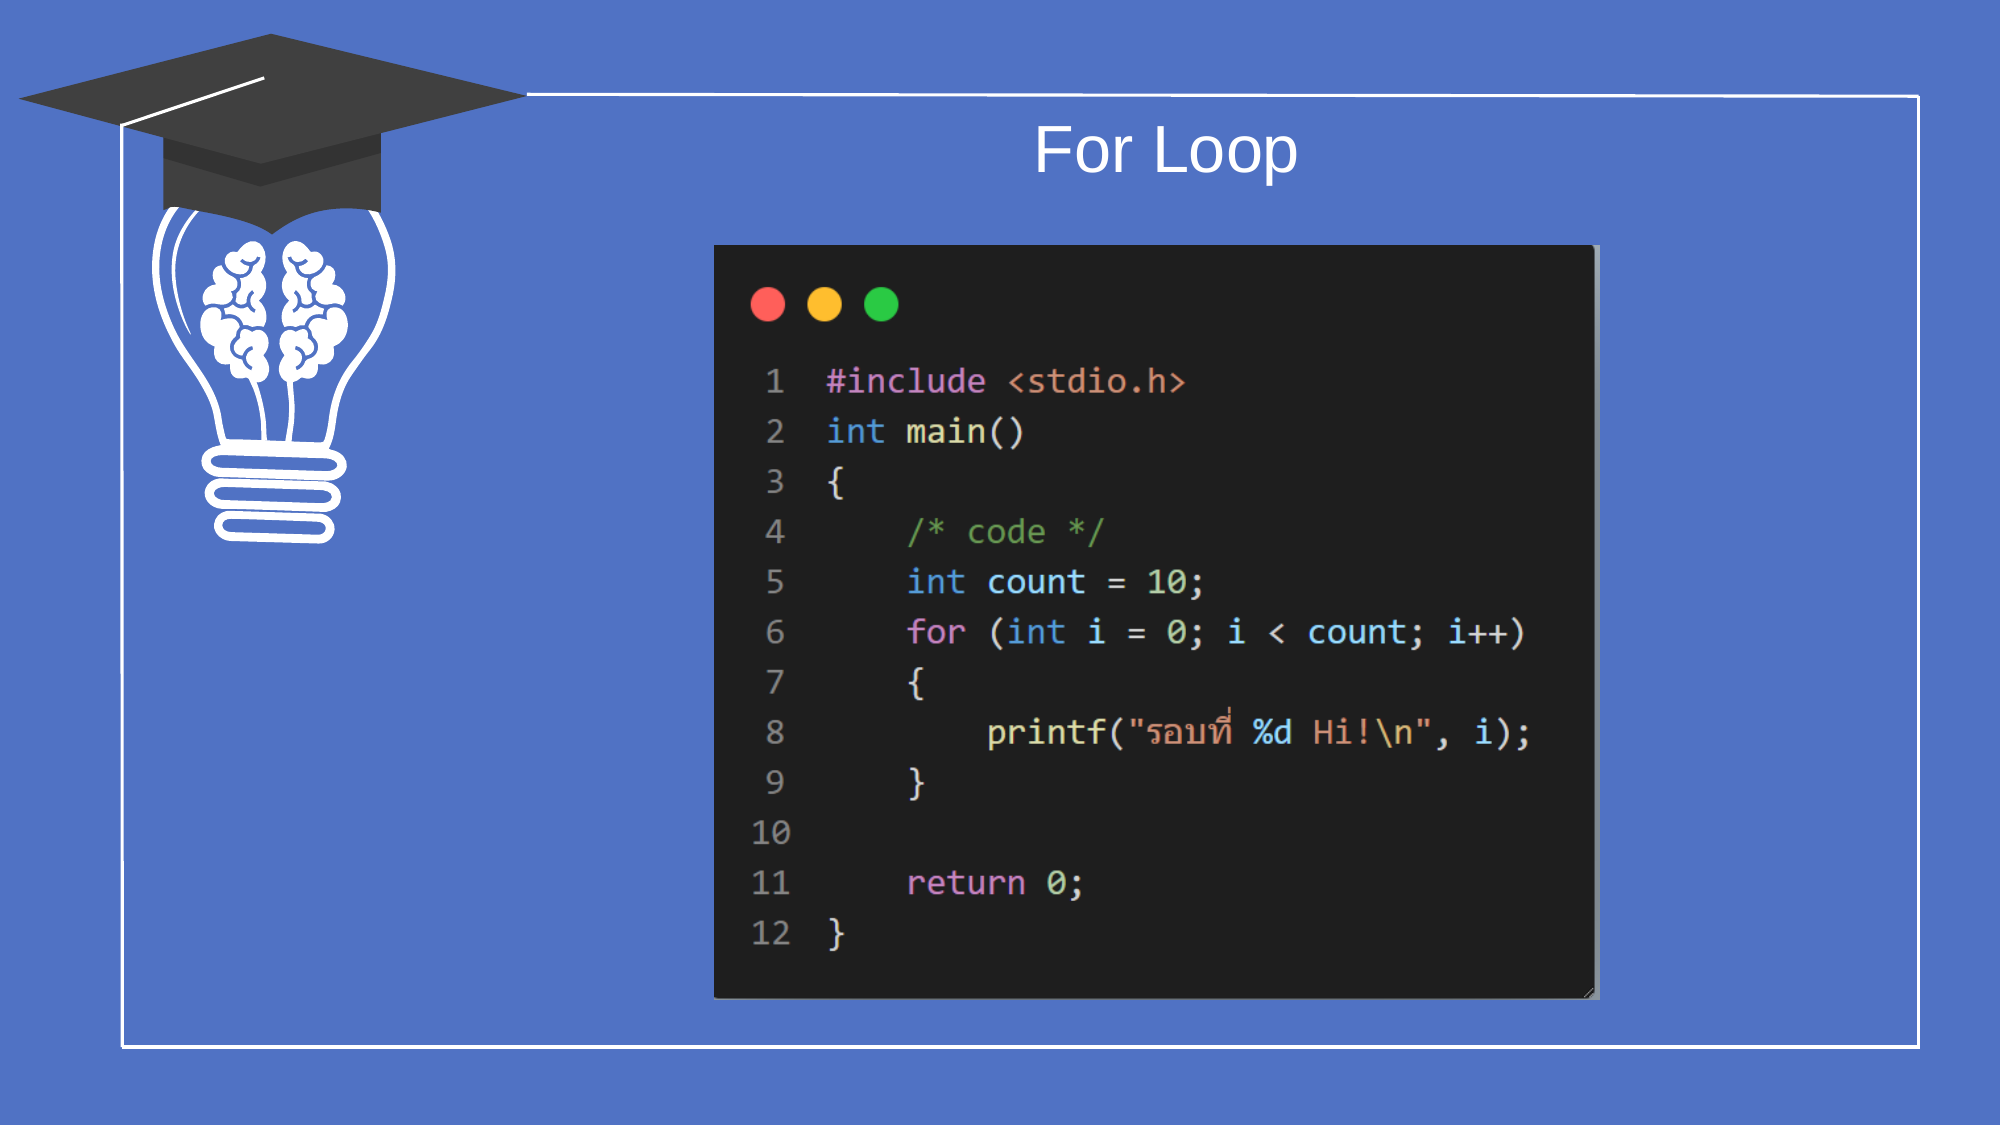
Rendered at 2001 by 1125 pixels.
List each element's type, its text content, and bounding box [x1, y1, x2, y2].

picture [714, 245, 1600, 1000]
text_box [18, 33, 527, 1048]
text_box For Loop [861, 98, 1473, 194]
